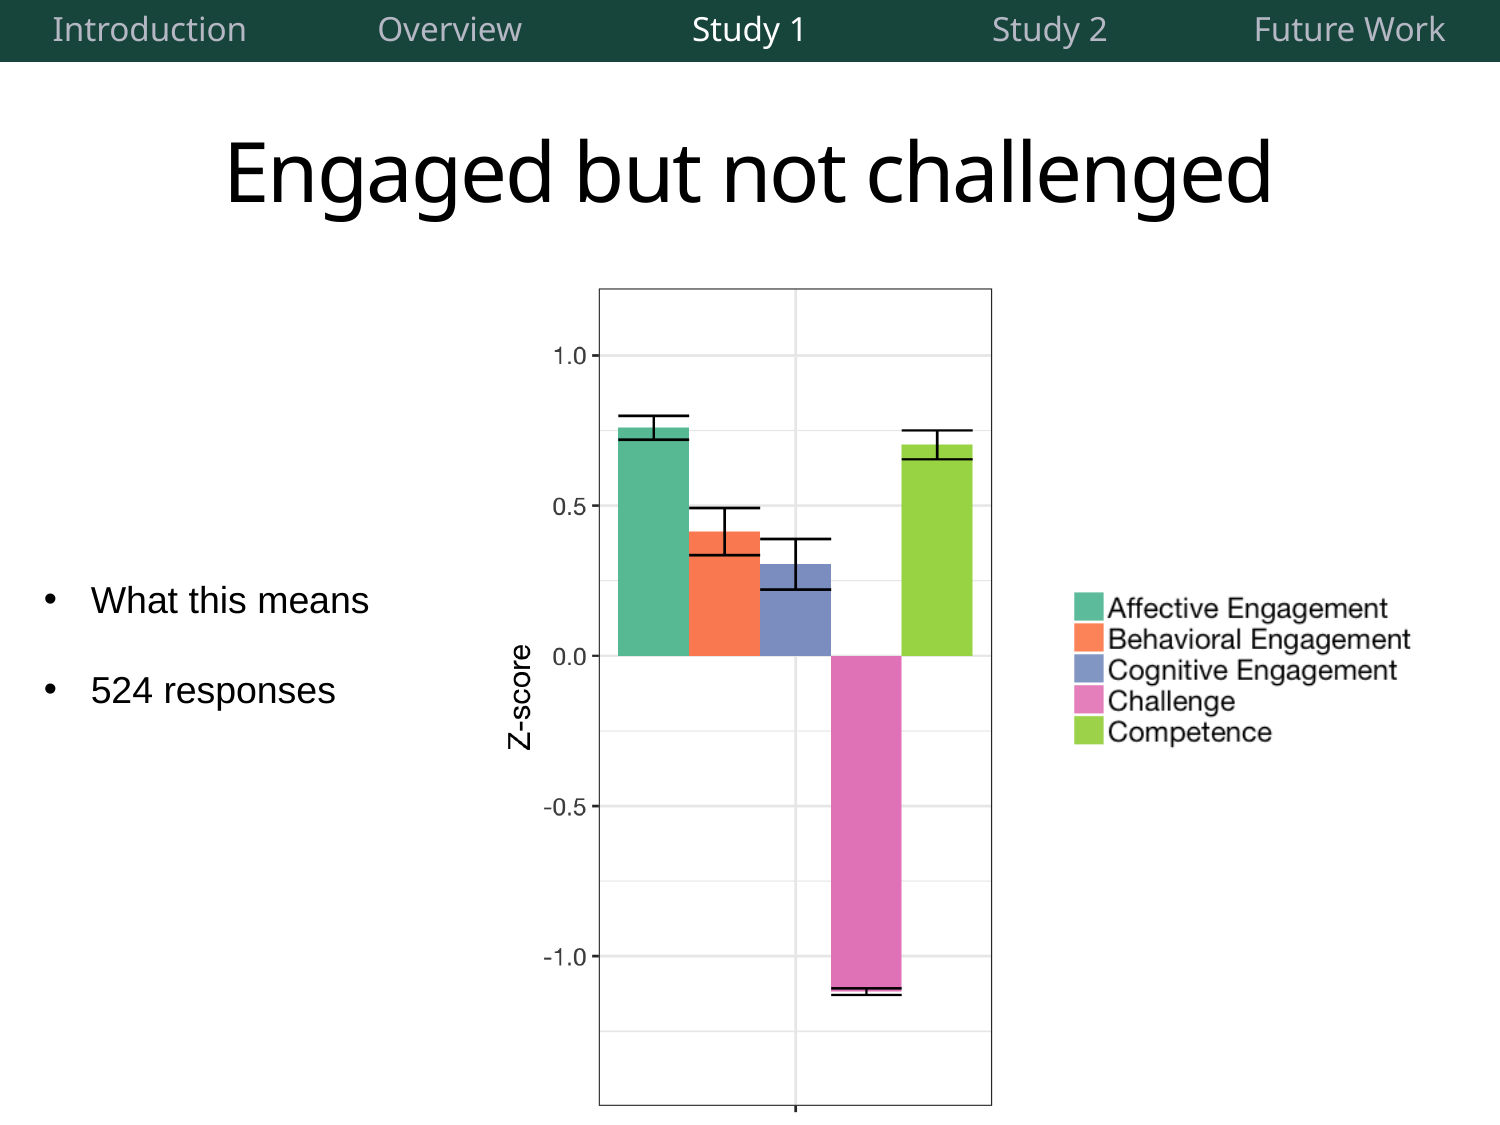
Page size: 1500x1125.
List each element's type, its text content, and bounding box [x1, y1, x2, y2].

picture [494, 275, 1006, 1125]
table_header Study 1 [600, 0, 900, 62]
table_header Overview [300, 0, 600, 62]
picture [1061, 567, 1426, 766]
text_box What this means 524 responses [29, 569, 491, 764]
table_header Study 2 [900, 0, 1200, 62]
table_header Introduction [0, 0, 300, 62]
title Engaged but not challenged [75, 87, 1425, 250]
table_header Future Work [1200, 0, 1500, 62]
